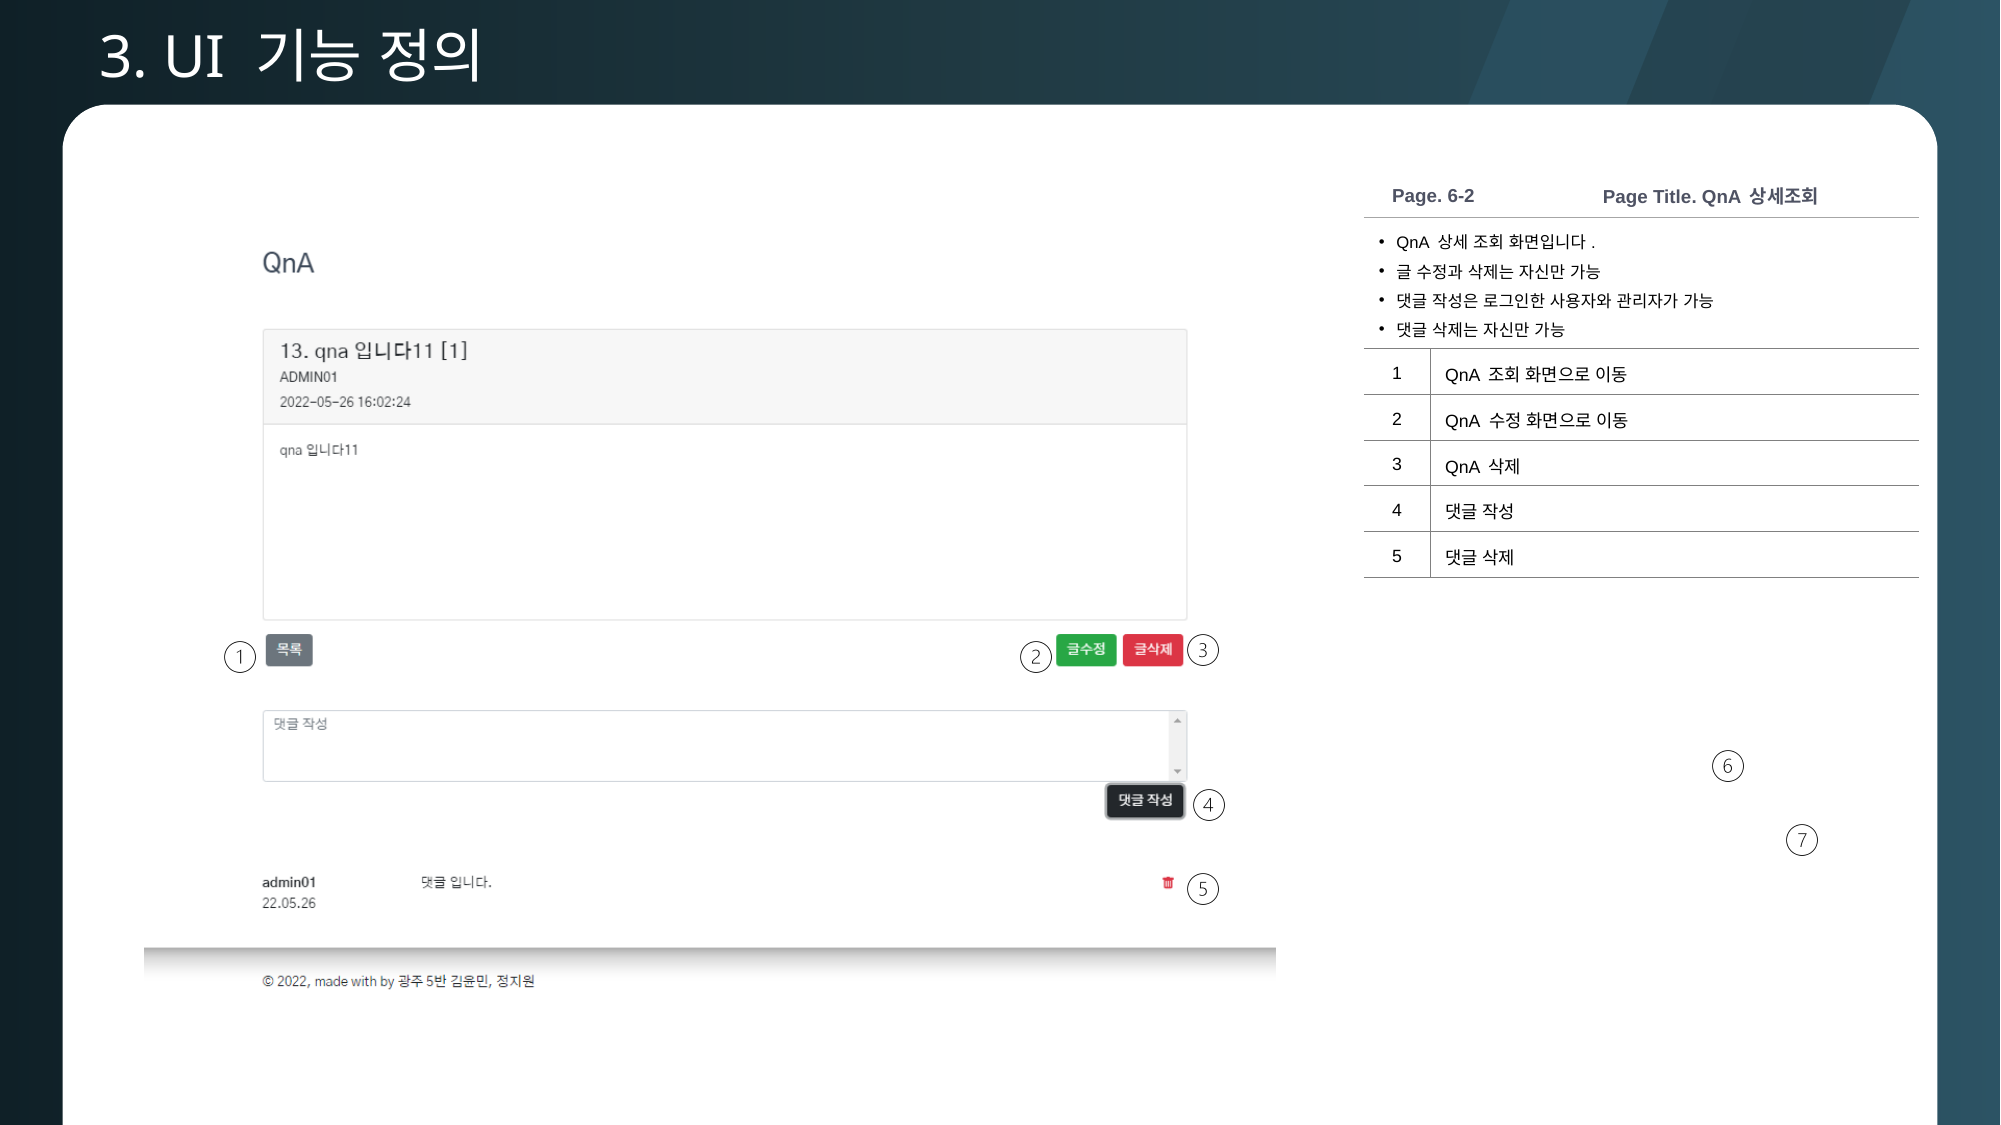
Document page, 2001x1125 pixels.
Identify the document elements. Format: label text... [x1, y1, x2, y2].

picture [1782, 820, 1822, 860]
table_cell 1 [1364, 349, 1430, 394]
picture [1708, 746, 1748, 786]
table_cell 5 [1364, 532, 1430, 577]
picture [0, 0, 84, 1125]
picture [144, 209, 1276, 1007]
table_cell 3 [1364, 441, 1430, 485]
table_cell 댓글 작성 [1431, 486, 1919, 531]
table_cell 4 [1364, 486, 1430, 531]
table_header Page. 6-2 [1364, 175, 1503, 217]
table_cell QnA 상세 조회 화면입니다. 글 수정과 삭제는 자신만 가능 댓글 작성은 로그인한 사용자와 관리자가 가능 댓글 삭제는 자신만 가능 [1364, 218, 1919, 348]
table_header Page Title. QnA 상세조회 [1503, 175, 1919, 217]
table_cell 댓글 삭제 [1431, 532, 1919, 577]
table_cell QnA 조회 화면으로 이동 [1431, 349, 1919, 394]
list 3. UI 기능 정의 [84, 0, 851, 136]
table_cell QnA 수정 화면으로 이동 [1431, 395, 1919, 440]
table_cell 2 [1364, 395, 1430, 440]
picture [851, 0, 2000, 1125]
table_cell QnA 삭제 [1431, 441, 1919, 485]
